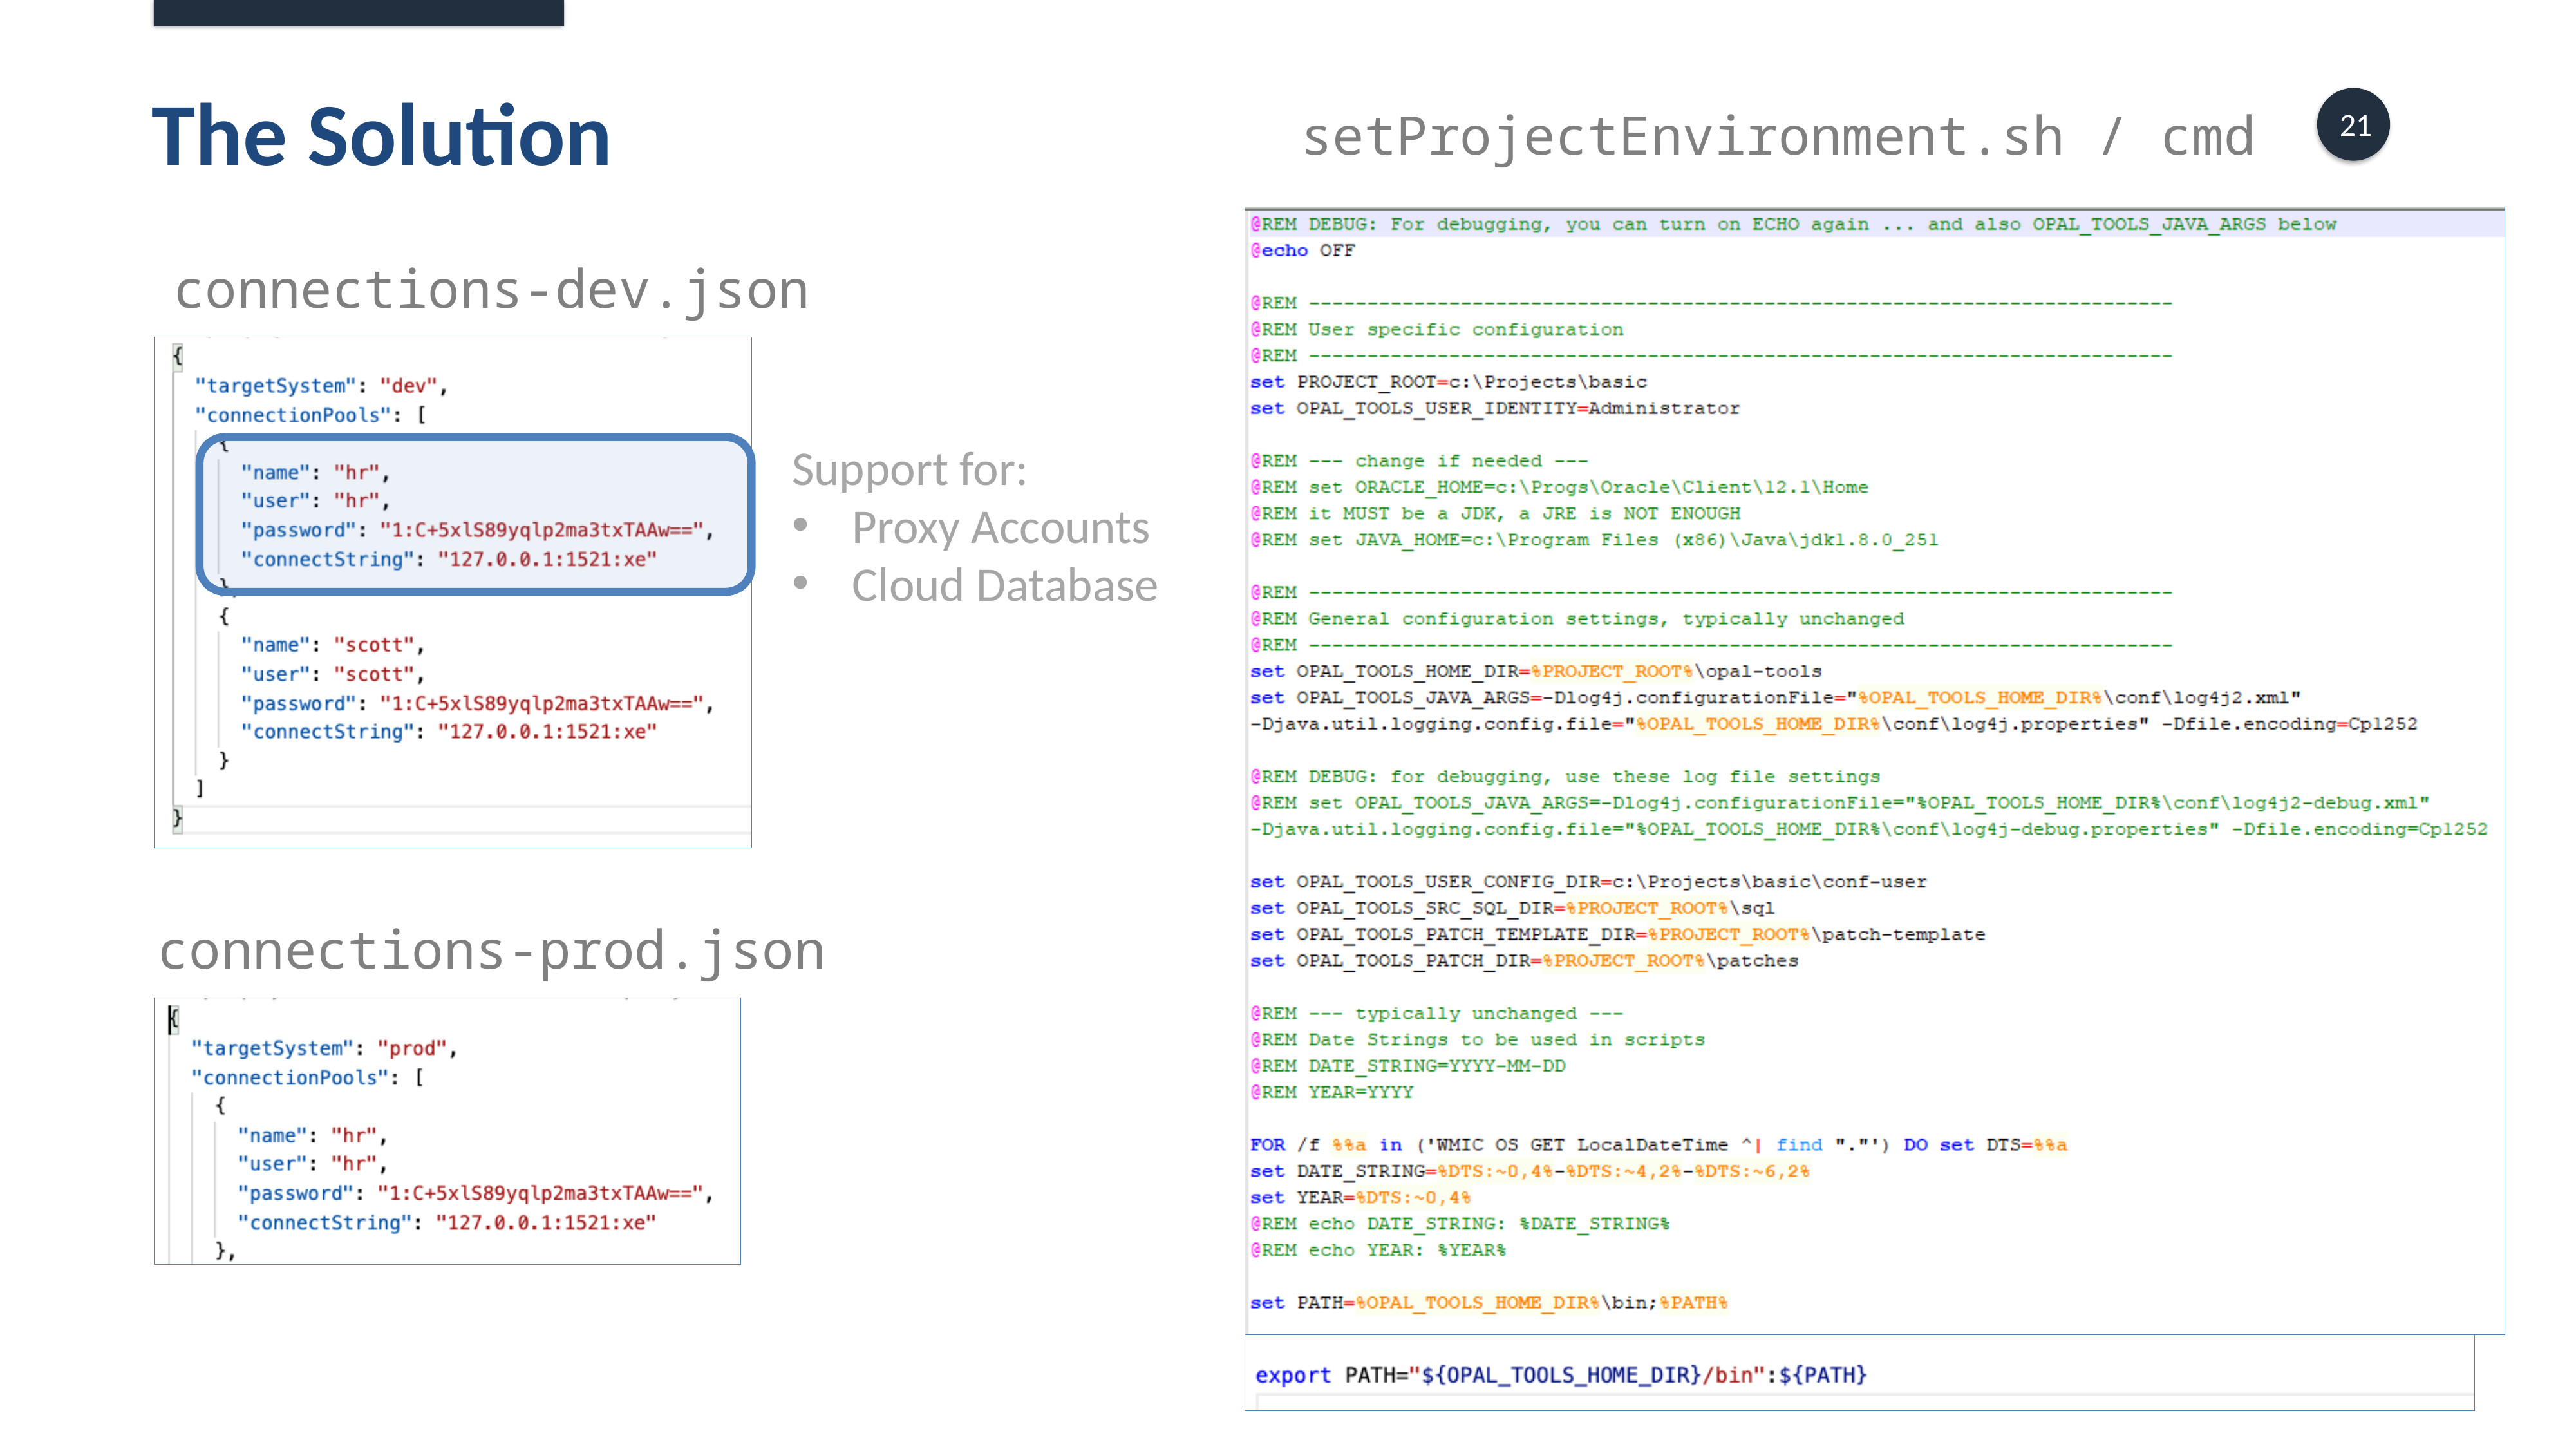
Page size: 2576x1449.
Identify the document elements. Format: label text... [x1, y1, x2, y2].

text_box setProjectEnvironment.sh / cmd [1245, 83, 2313, 184]
text_box Support for: Proxy Accounts Cloud Database [782, 431, 1215, 616]
title The Solution [129, 58, 2447, 202]
picture [154, 998, 741, 1265]
text_box connections-dev.json [129, 236, 856, 337]
picture [154, 336, 752, 848]
picture [1245, 207, 2506, 1411]
text_box connections-prod.json [129, 897, 856, 998]
